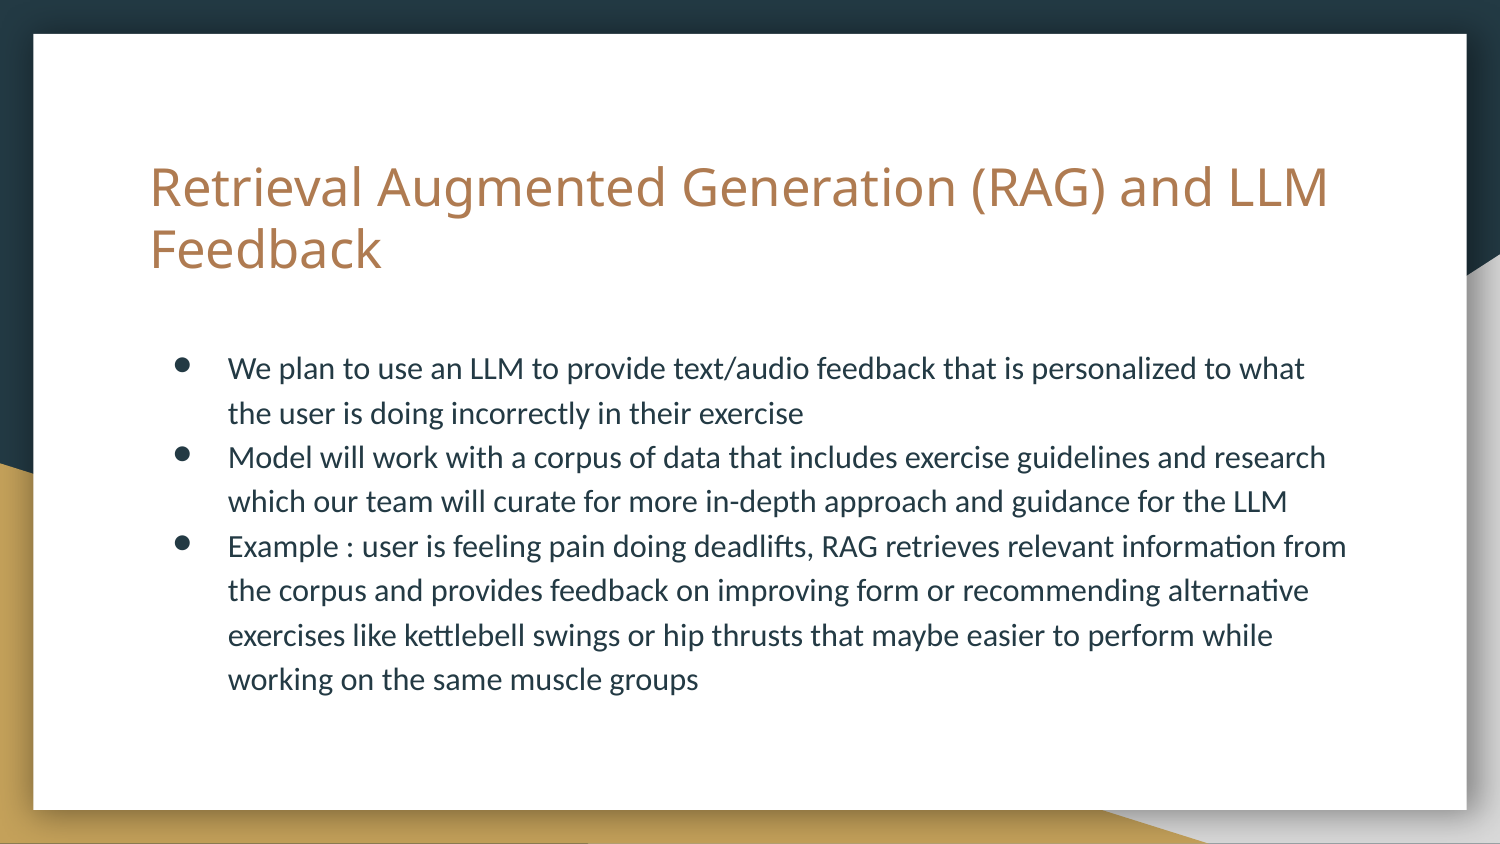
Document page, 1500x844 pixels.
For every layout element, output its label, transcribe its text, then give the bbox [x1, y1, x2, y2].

list We plan to use an LLM to provide text/audio feedback that is personalized to what the user is doing incorrectly in their exercise Model will work with a corpus of data that includes exercise guidelines and research which our team will curate for more in-depth approach and guidance for the LLM Example : user is feeling pain doing deadlifts, RAG retrieves relevant information from the corpus and provides feedback on improving form or recommending alternative exercises like kettlebell swings or hip thrusts that maybe easier to perform while working on the same muscle groups [134, 326, 1366, 729]
title Retrieval Augmented Generation (RAG) and LLM Feedback [134, 138, 1366, 296]
